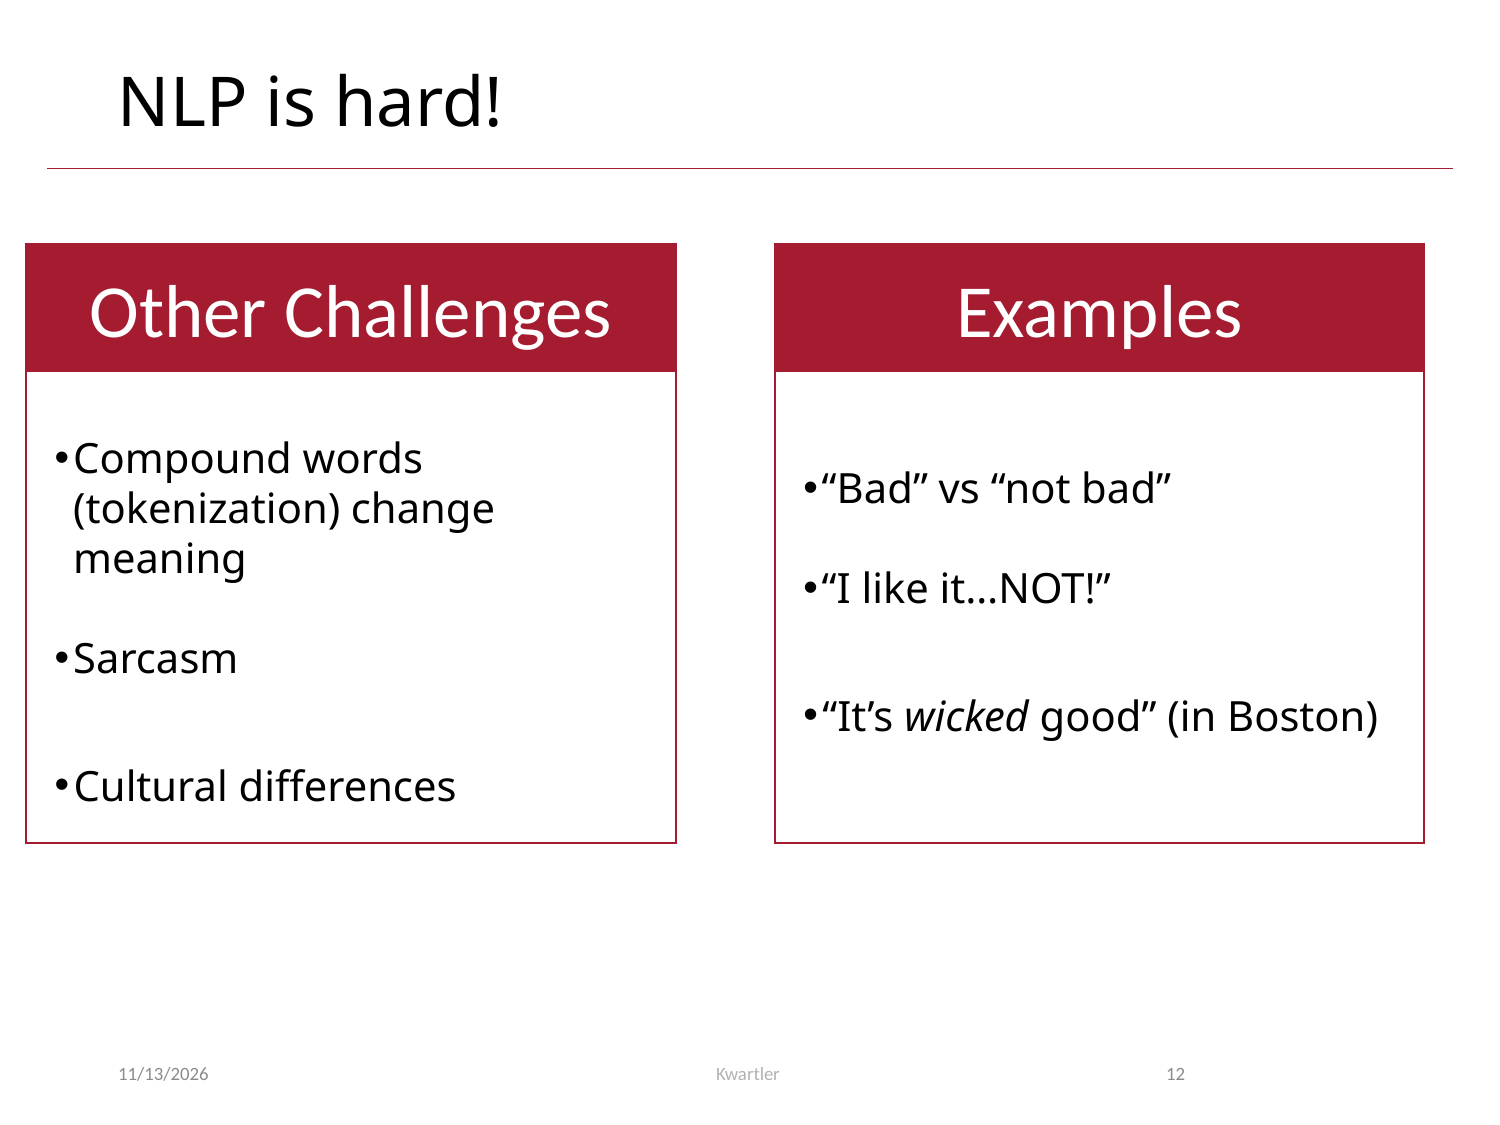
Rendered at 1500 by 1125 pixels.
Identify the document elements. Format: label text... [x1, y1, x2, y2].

footer Kwartler [496, 1042, 1004, 1103]
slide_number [103, 1042, 441, 1103]
slide_number 12 [1059, 1042, 1200, 1103]
title NLP is hard! [103, 59, 1397, 157]
text_box [25, 265, 677, 844]
text_box [774, 265, 1425, 844]
text_box Other Challenges [25, 243, 677, 265]
text_box Examples [774, 243, 1425, 265]
